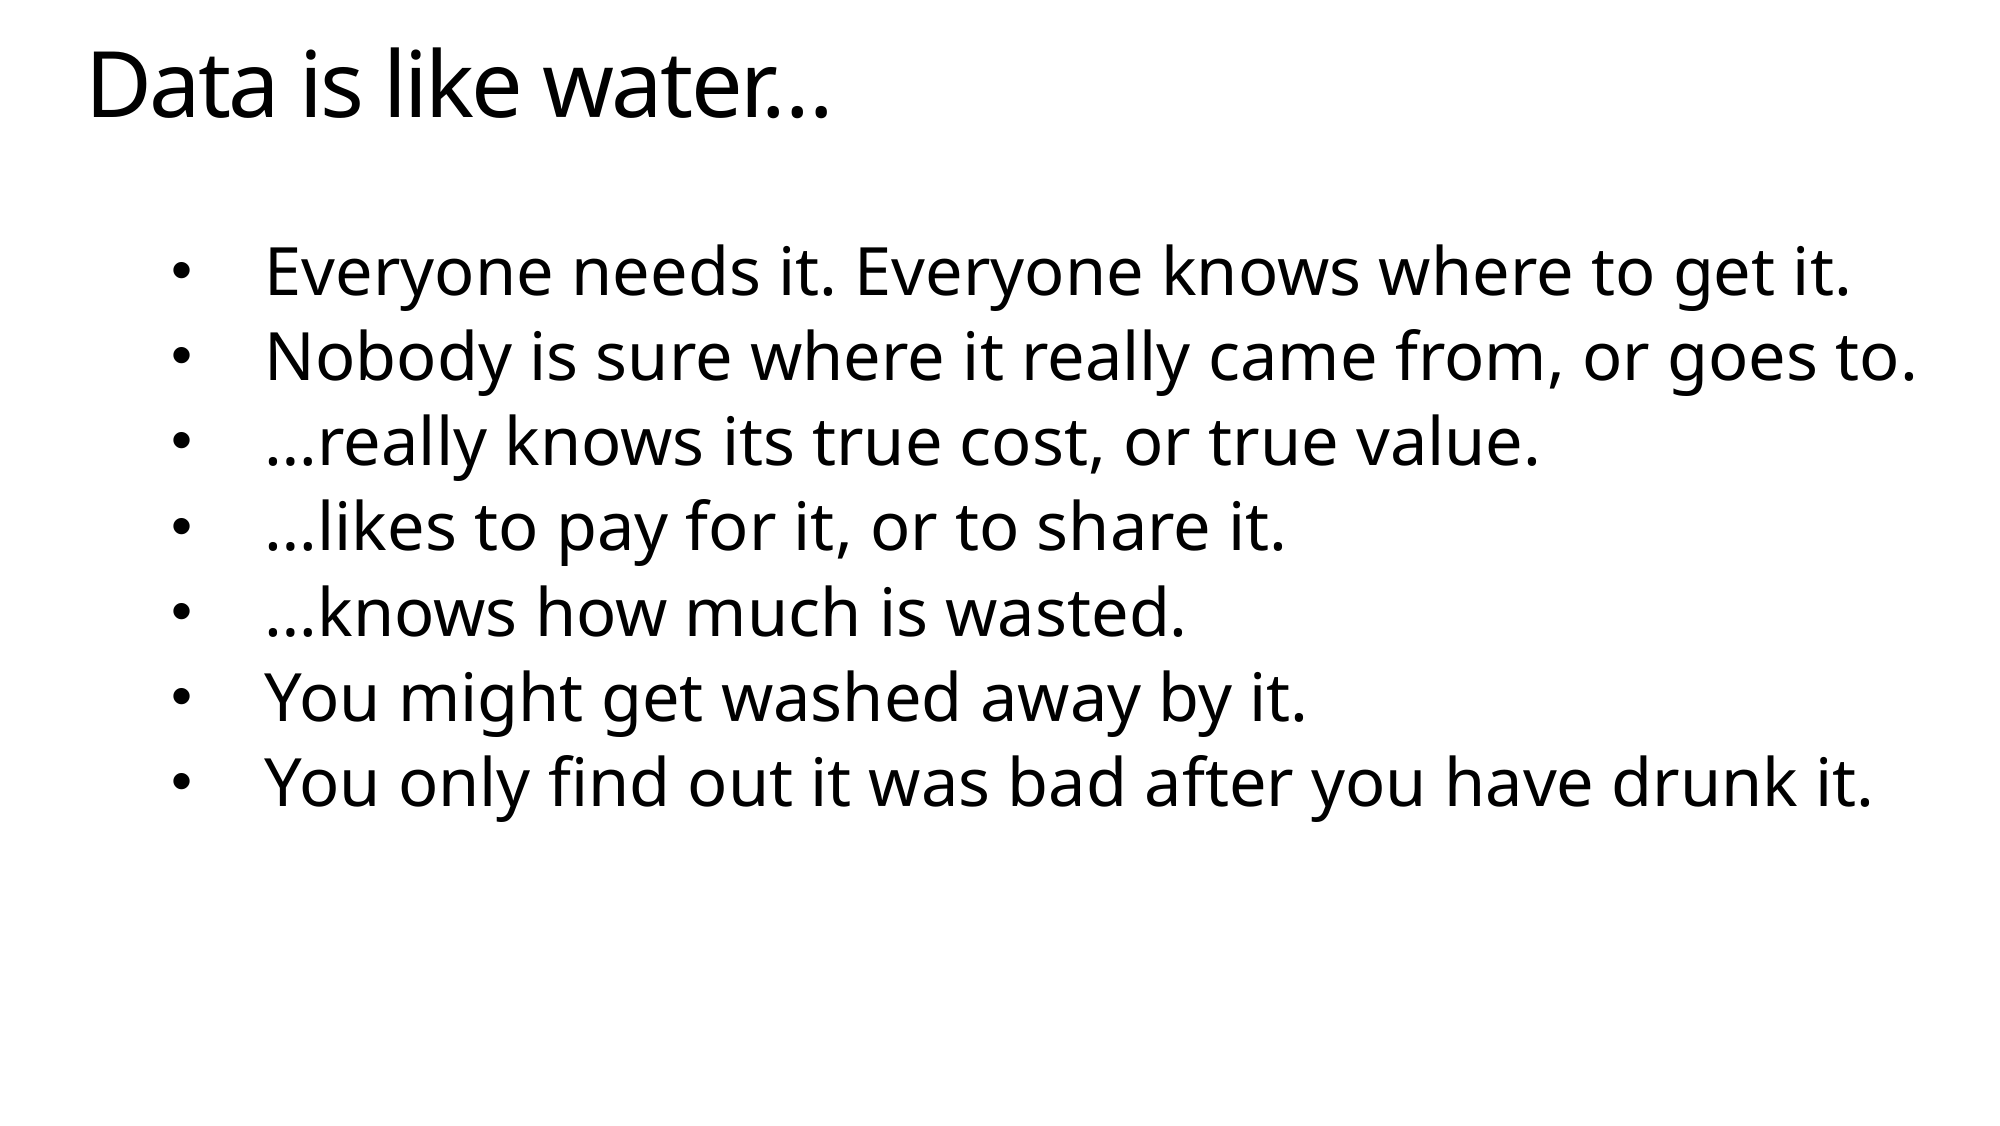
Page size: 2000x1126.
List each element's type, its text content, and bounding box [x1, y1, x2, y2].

list Everyone needs it. Everyone knows where to get it. Nobody is sure where it really came from, or goes to. …really knows its true cost, or true value. …likes to pay for it, or to share it. …knows how much is wasted. You might get washed away by it. You only find out it was bad after you have drunk it. [170, 237, 2000, 844]
title Data is like water… [85, 37, 1914, 138]
